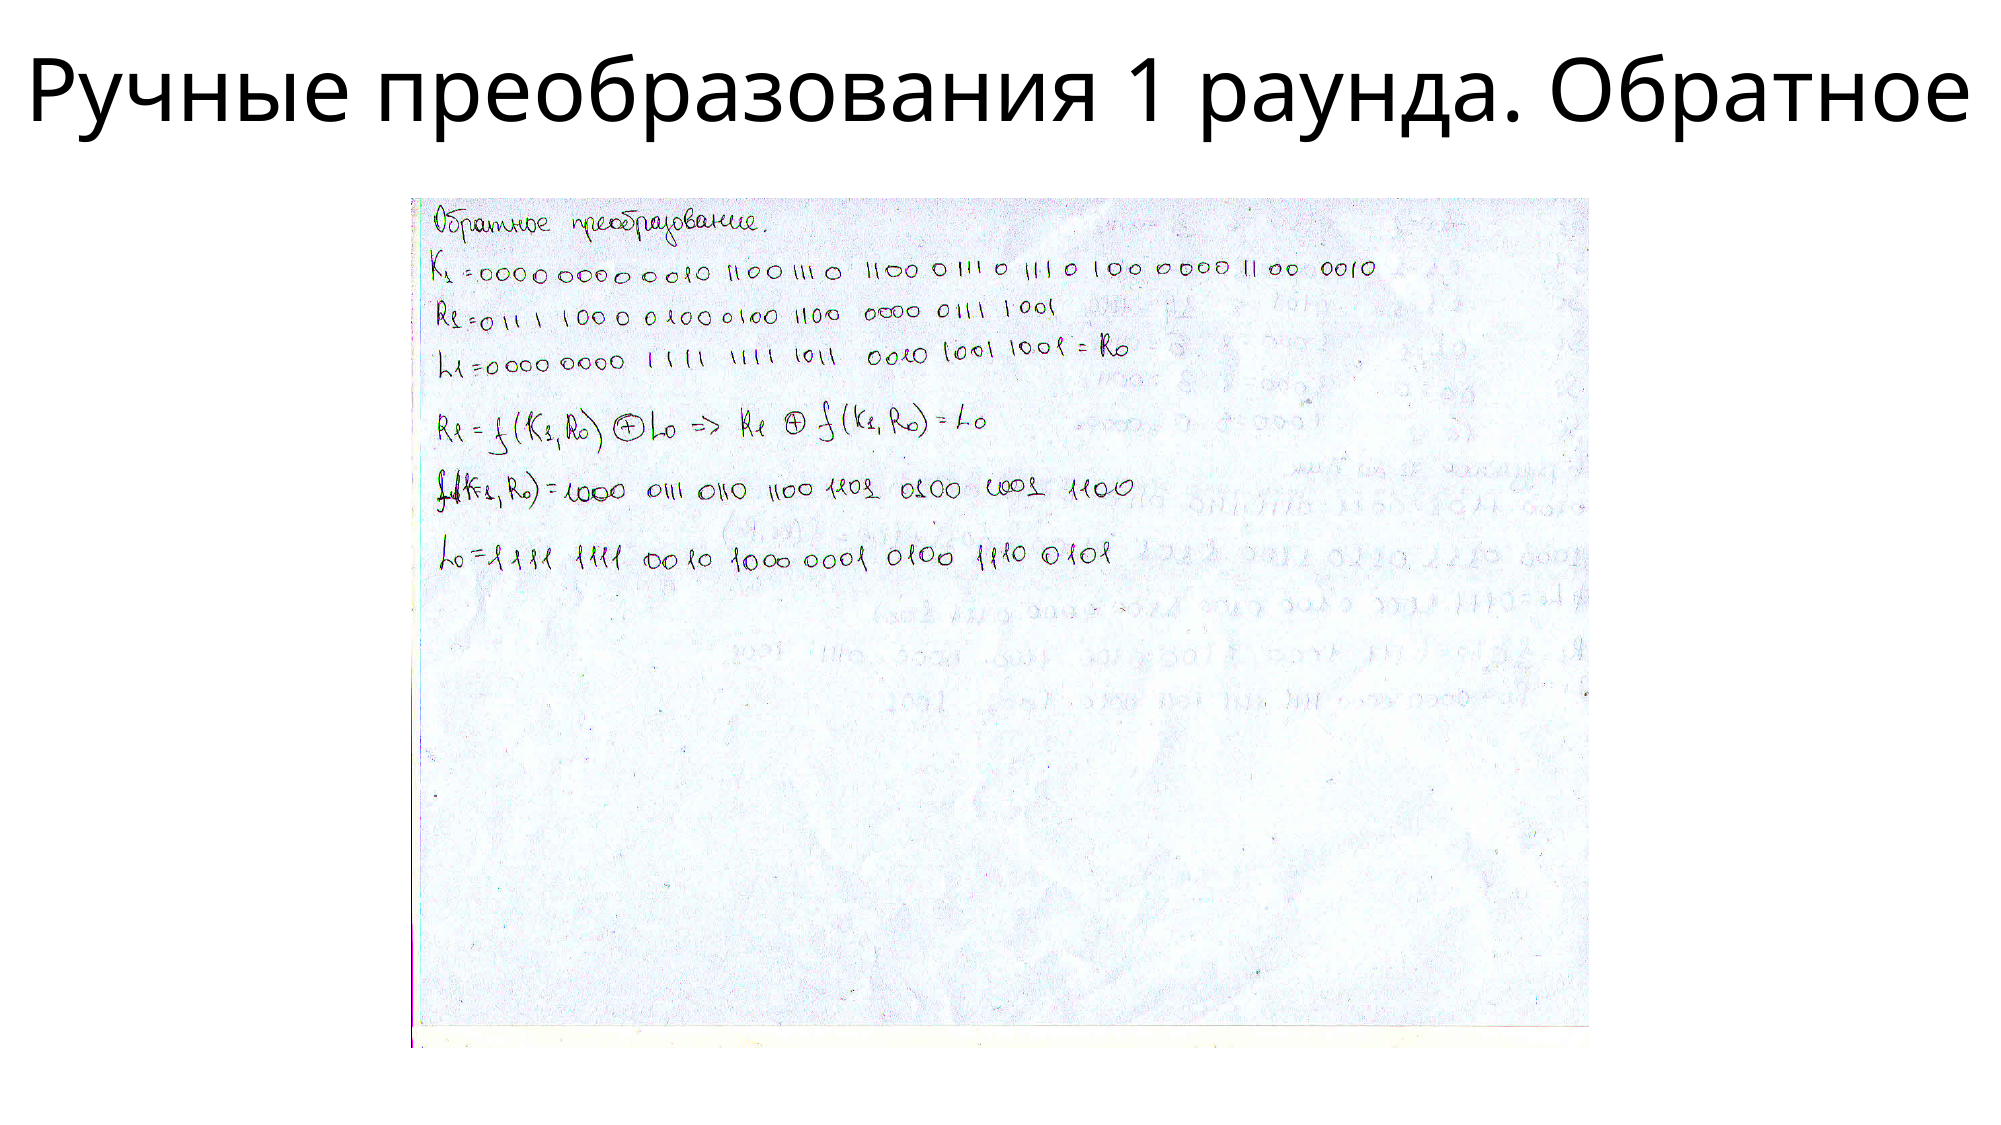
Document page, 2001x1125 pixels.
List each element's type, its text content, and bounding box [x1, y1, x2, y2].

title Ручные преобразования 1 раунда. Обратное [0, 26, 2000, 161]
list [411, 198, 1589, 1048]
